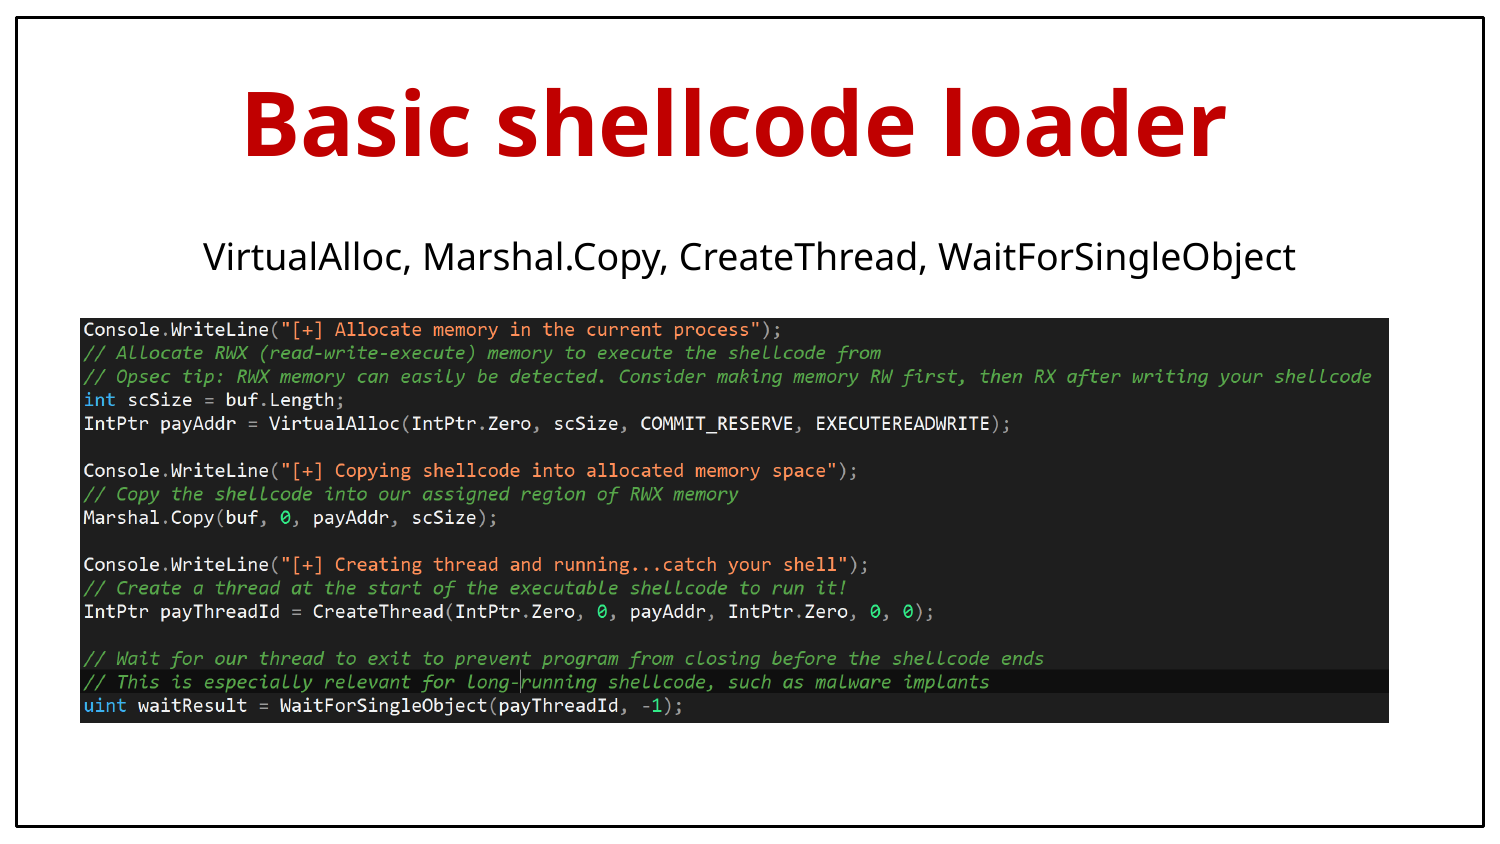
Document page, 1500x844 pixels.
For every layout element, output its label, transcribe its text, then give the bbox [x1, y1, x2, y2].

picture [79, 318, 1389, 724]
title Basic shellcode loader [102, 51, 1367, 168]
text_box VirtualAlloc, Marshal.Copy, CreateThread, WaitForSingleObject [174, 225, 1326, 286]
